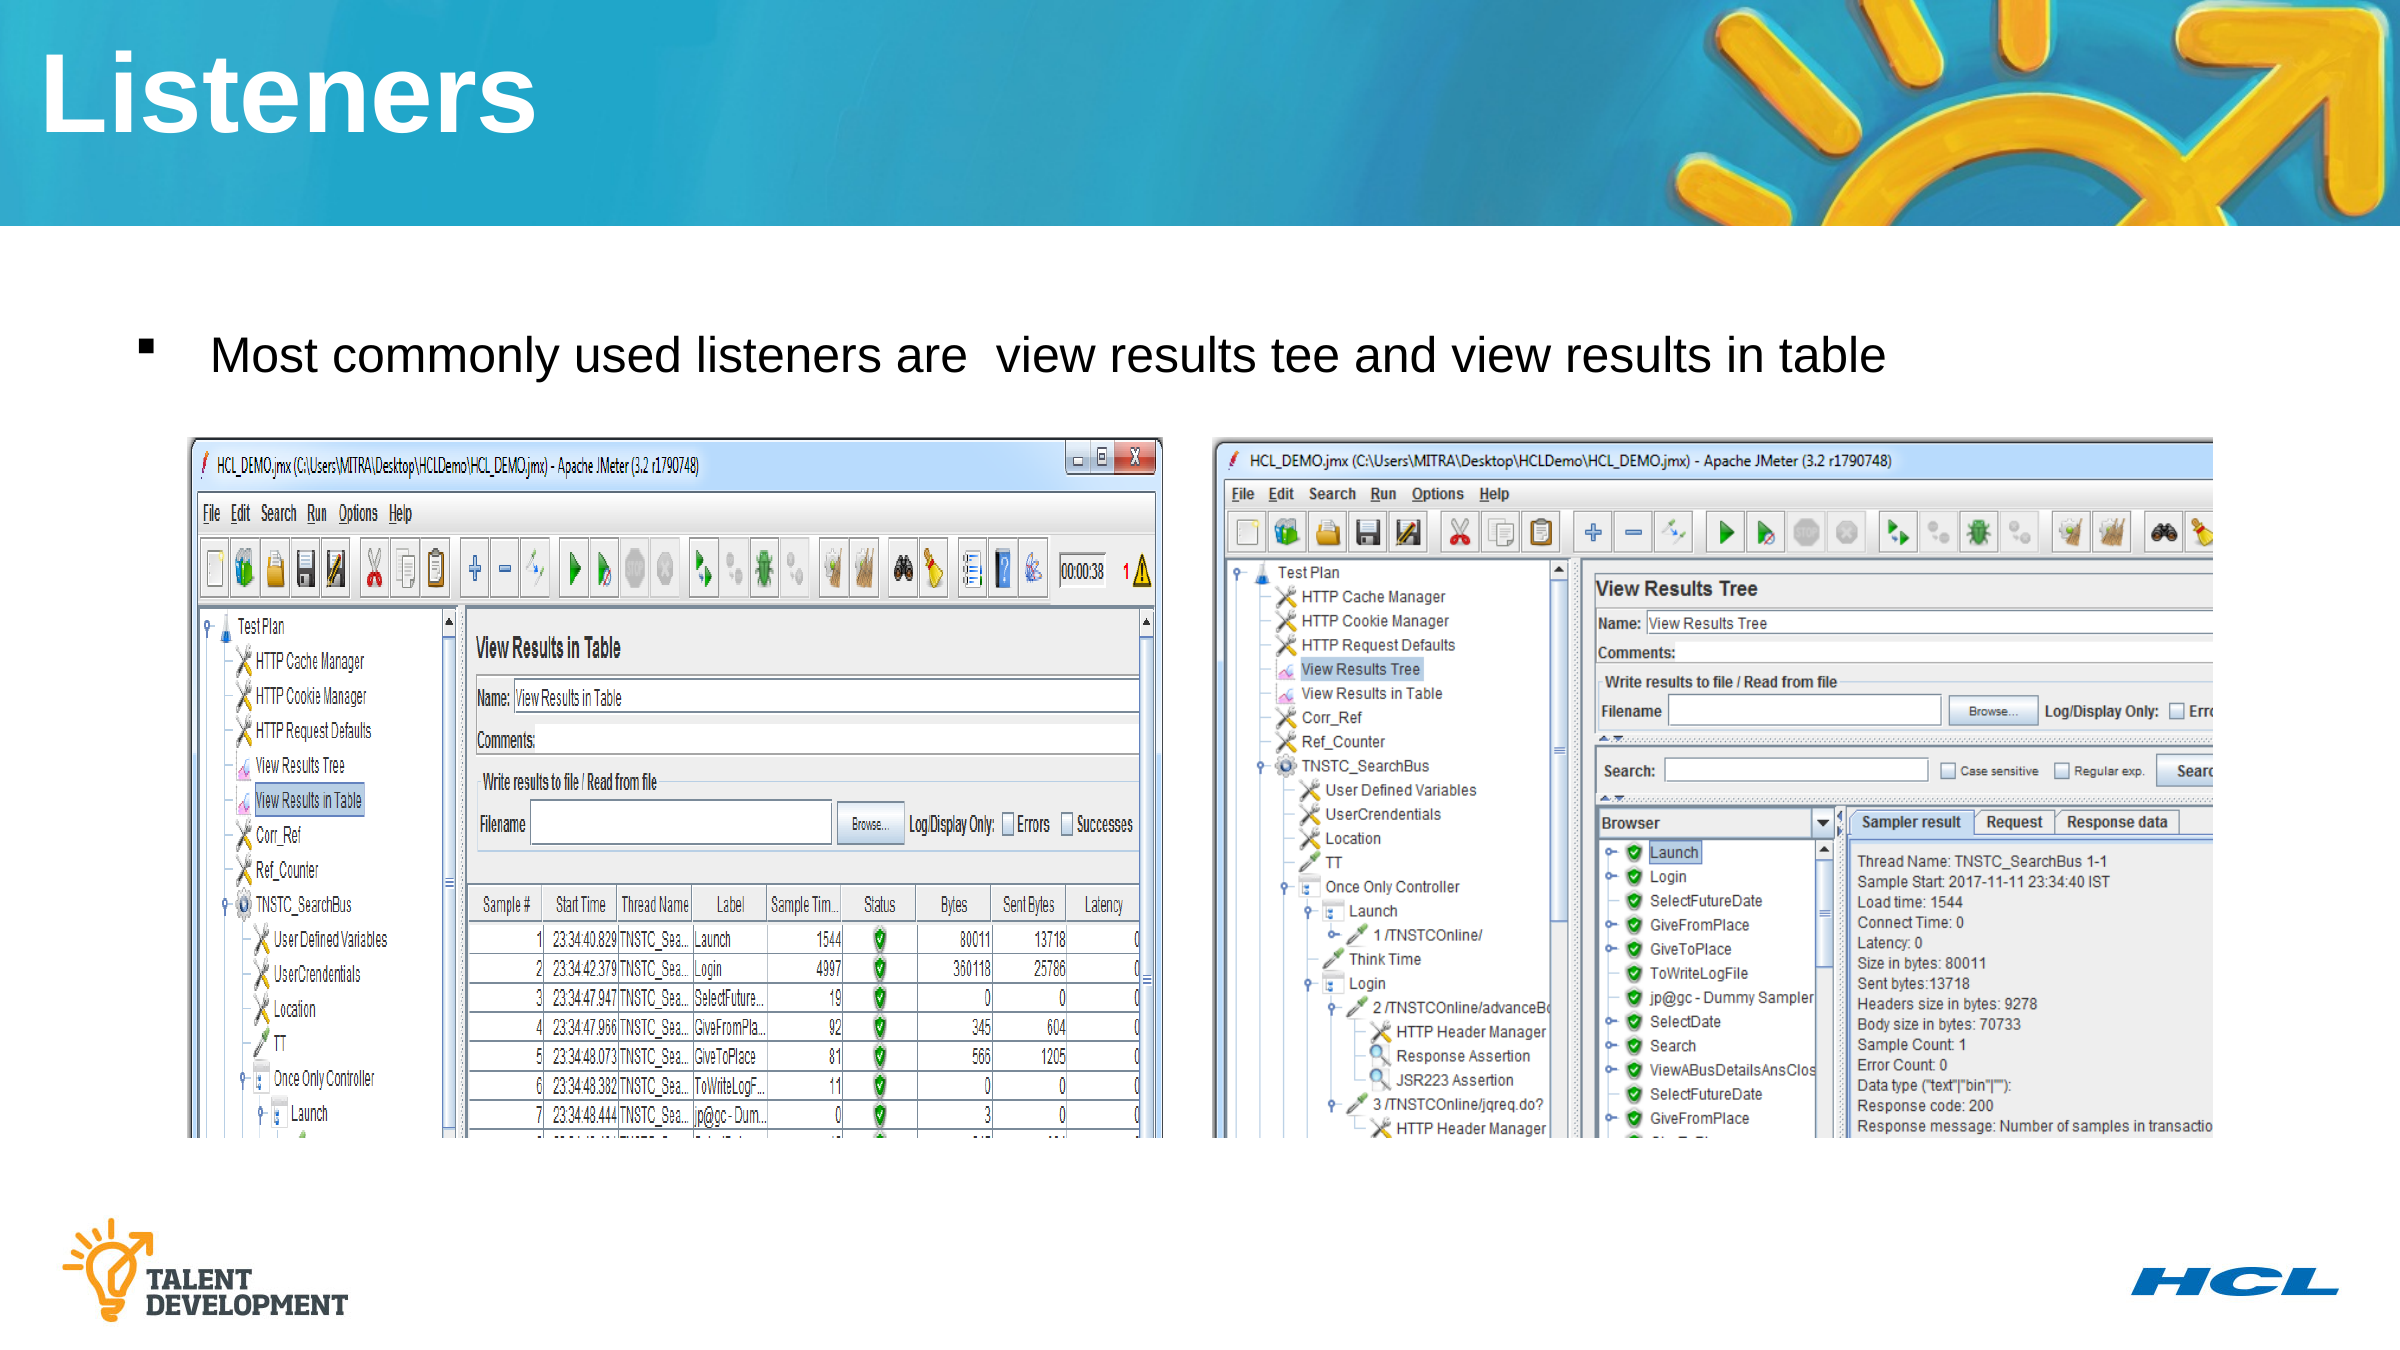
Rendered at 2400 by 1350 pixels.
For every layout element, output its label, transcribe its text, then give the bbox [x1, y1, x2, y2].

picture [187, 437, 1163, 1138]
picture [0, 1169, 389, 1350]
list Most commonly used listeners are view results tee and view results in table [120, 315, 2113, 400]
list Listeners [24, 12, 1675, 138]
picture [1212, 437, 2213, 1138]
picture [2100, 1169, 2397, 1350]
picture [0, 0, 2400, 226]
